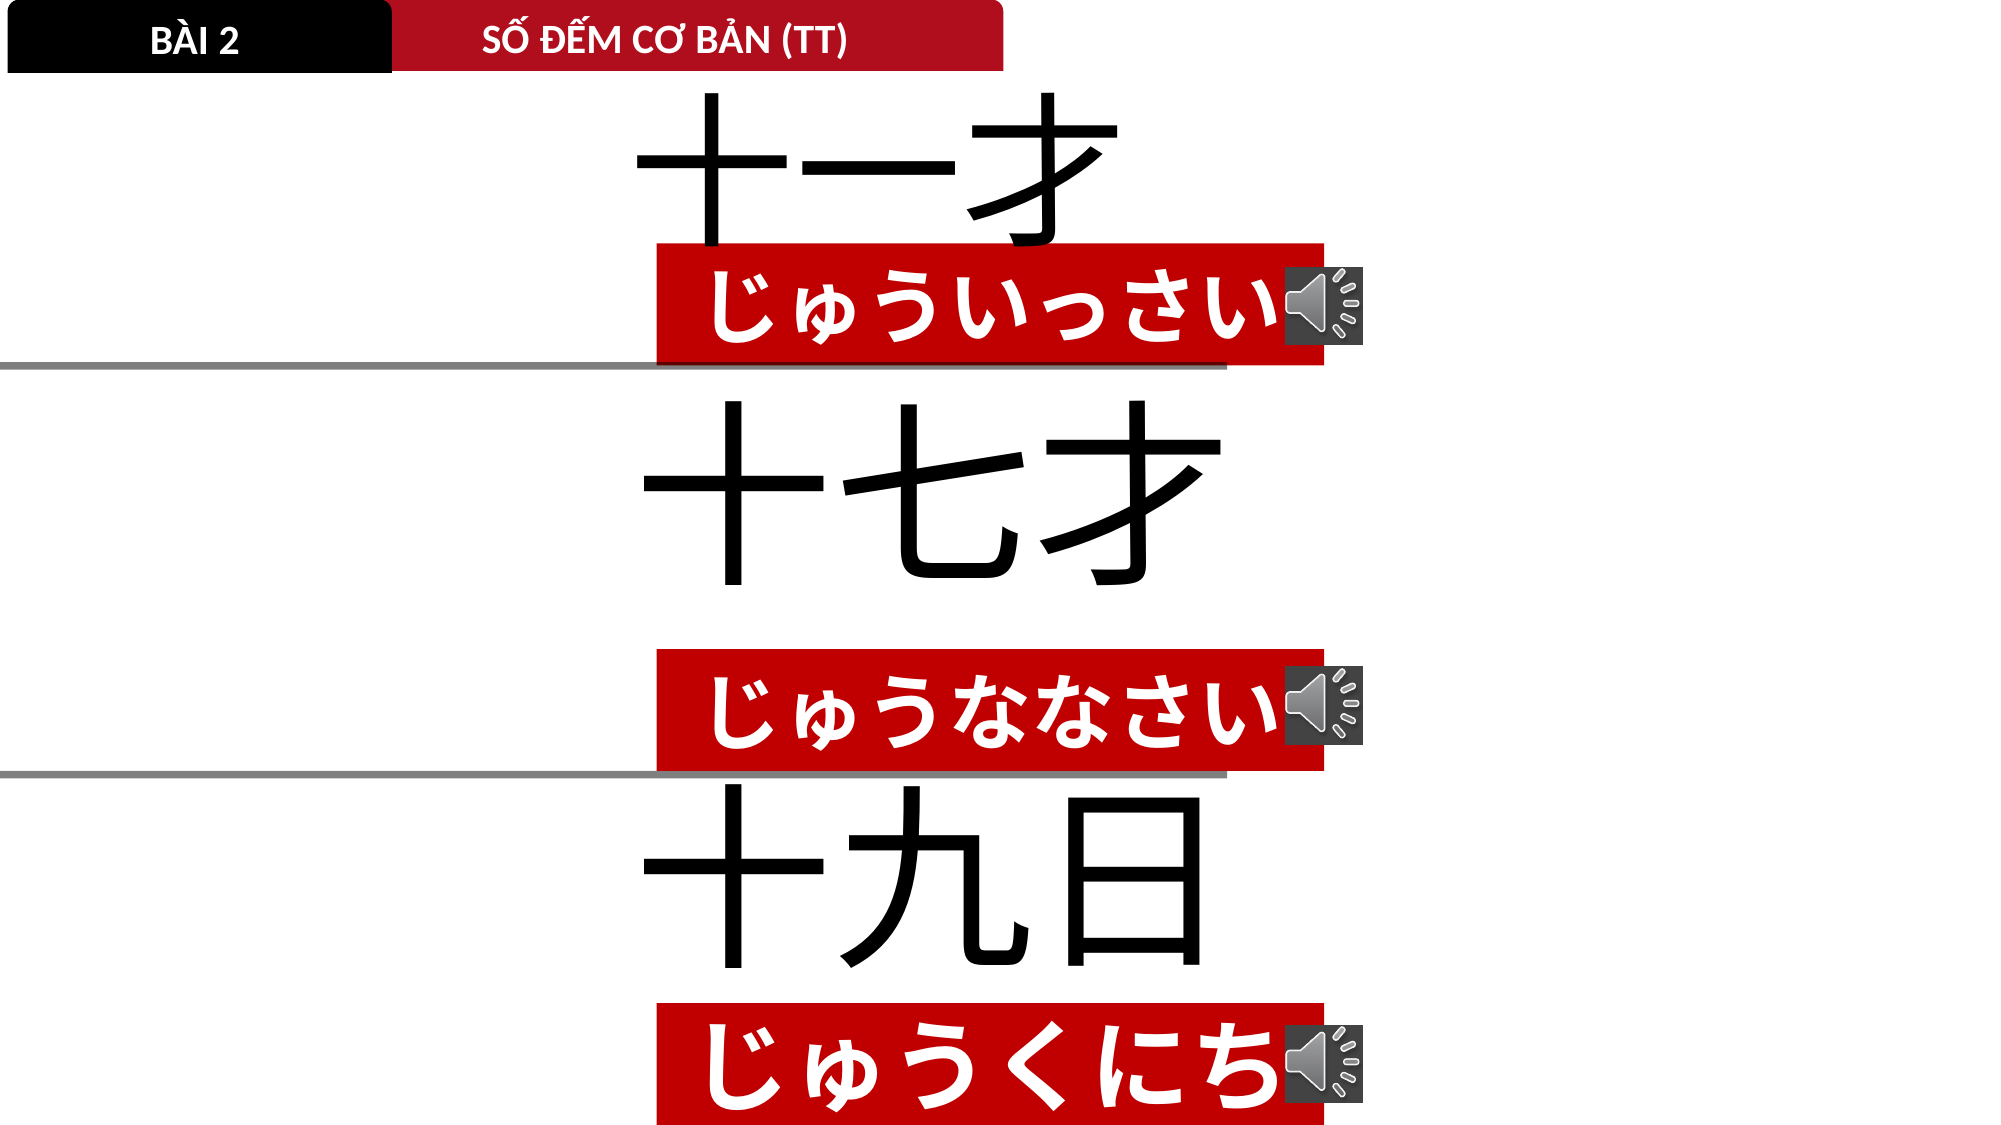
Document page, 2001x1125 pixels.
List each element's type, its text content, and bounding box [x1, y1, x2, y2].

picture [1284, 665, 1365, 746]
text_box じゅういっさい [656, 274, 1325, 361]
picture [1284, 1023, 1365, 1104]
text_box 十七才 [618, 361, 1619, 617]
text_box SỐ ĐẾM CƠ BẢN (TT) [388, 0, 1005, 72]
text_box じゅうくにち [656, 1002, 1325, 1125]
text_box 十一才 [613, 59, 2000, 274]
picture [1284, 265, 1365, 346]
text_box 十九日 [618, 745, 1619, 1001]
text_box BÀI 2 [6, 0, 393, 74]
text_box [0, 770, 618, 779]
text_box じゅうななさい [656, 648, 1325, 745]
text_box [0, 362, 618, 370]
